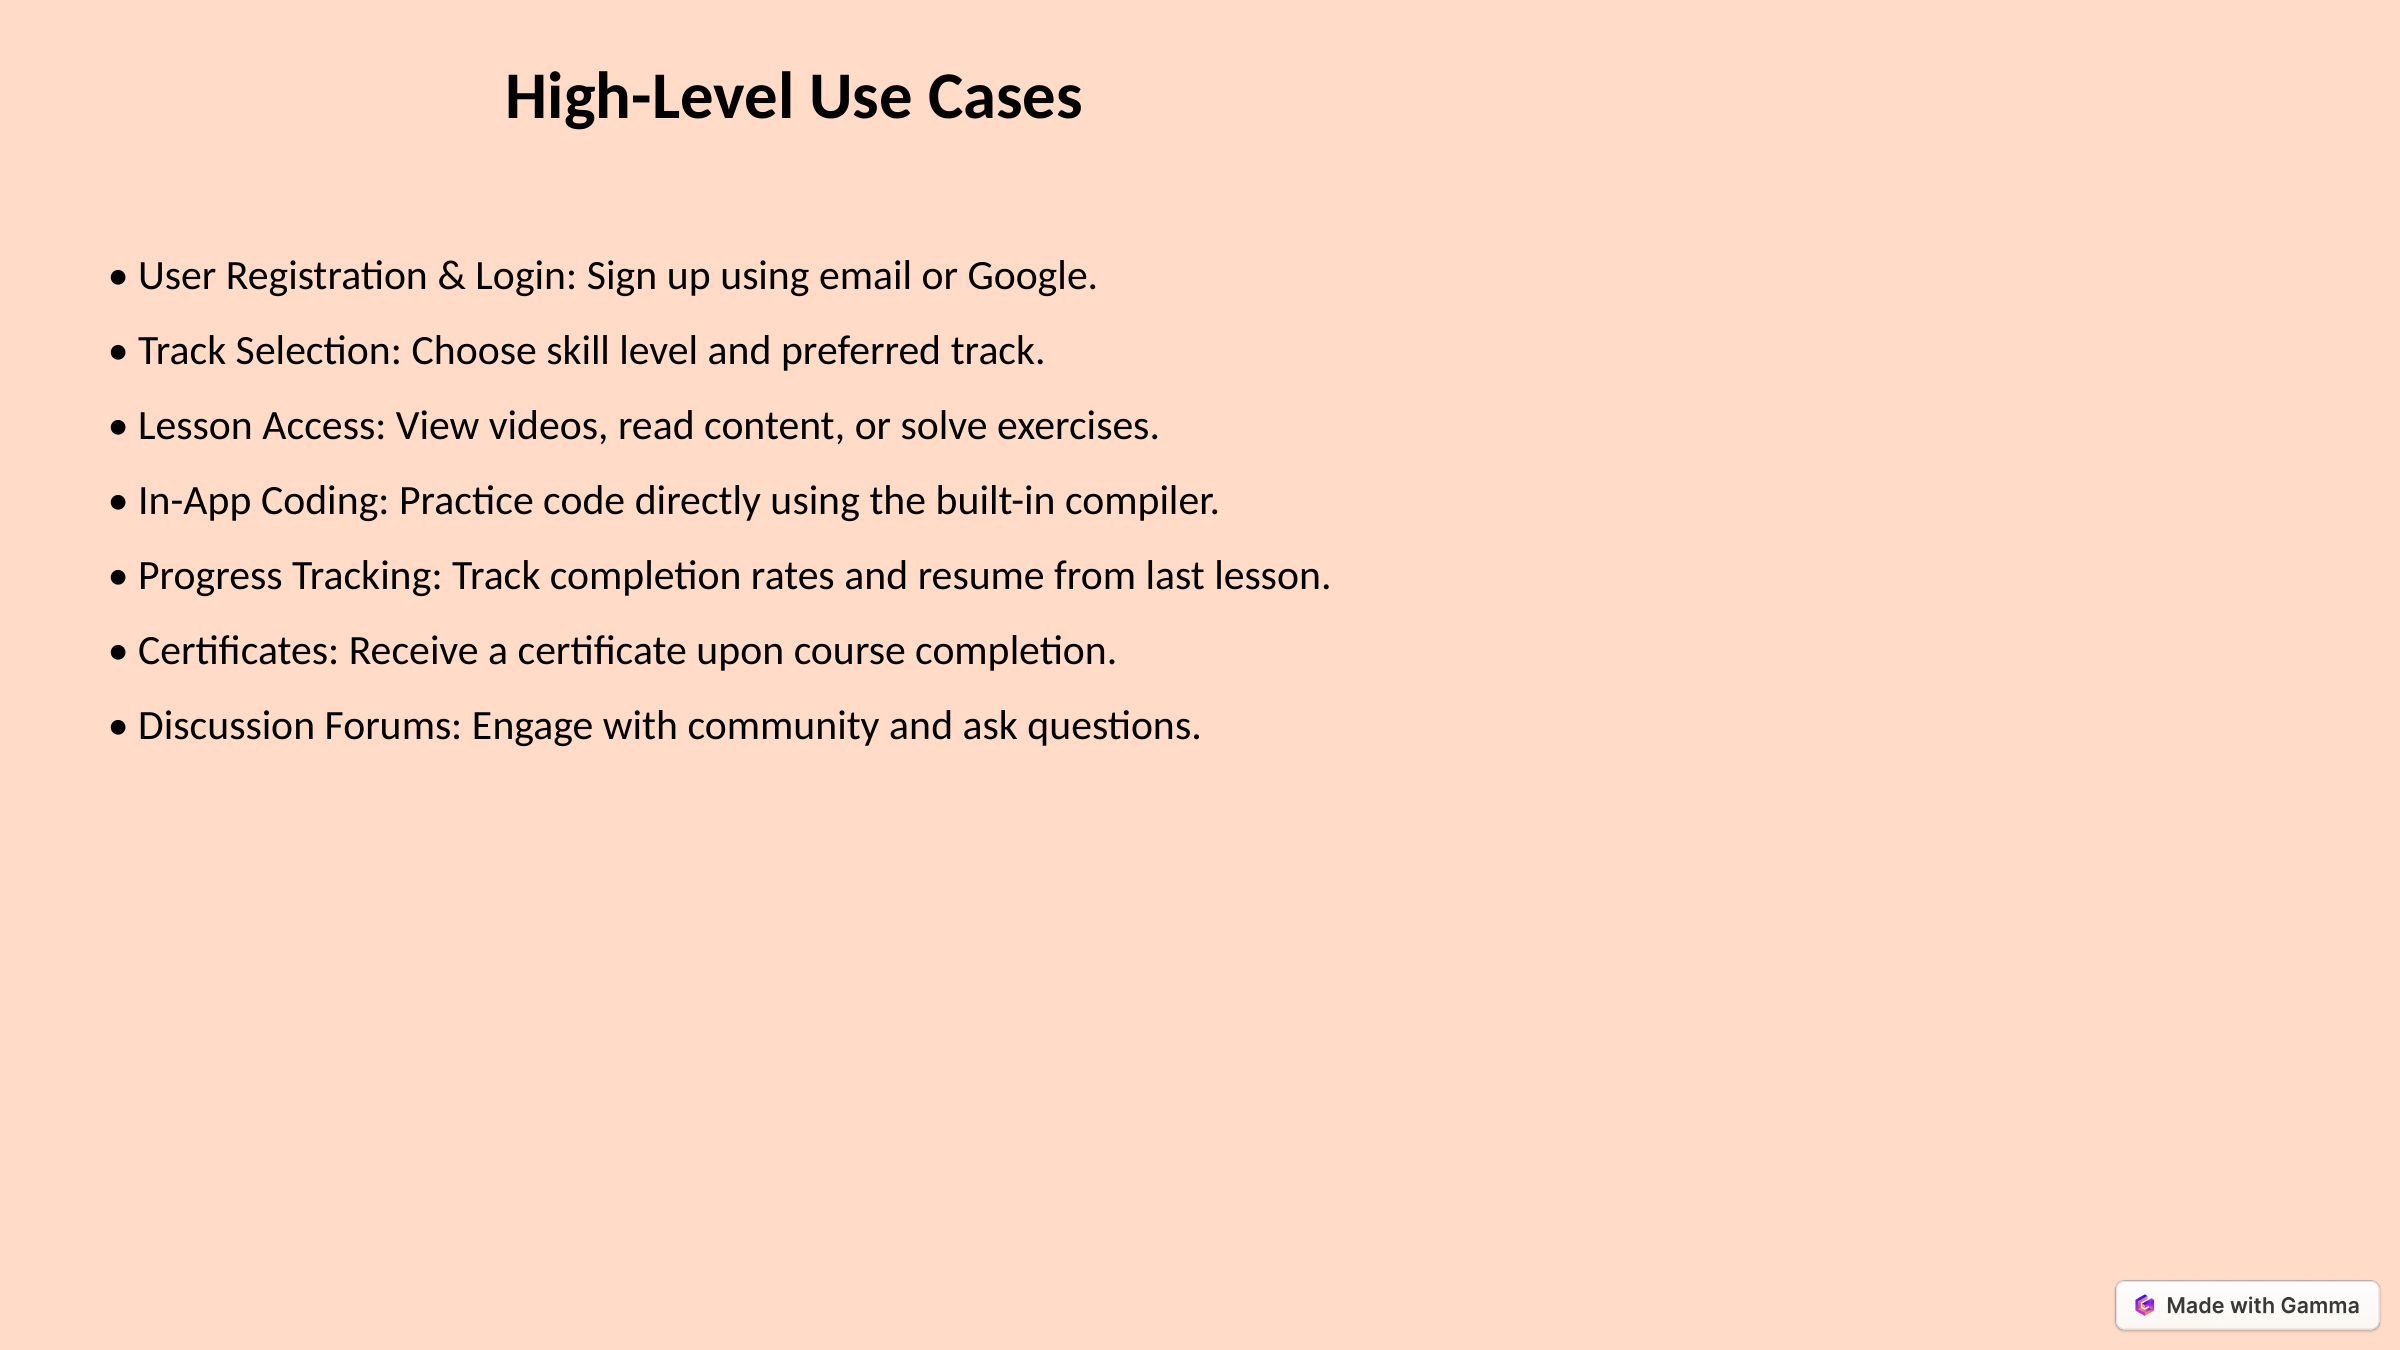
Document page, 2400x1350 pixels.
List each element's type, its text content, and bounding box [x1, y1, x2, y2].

text_box High-Level Use Cases [491, 44, 1099, 140]
picture [2106, 1271, 2389, 1339]
text_box • User Registration & Login: Sign up using email or Google. • Track Selection: Choose skill level and preferred track. • Lesson Access: View videos, read content, or solve exercises. • In-App Coding: Practice code directly using the built-in compiler. • Progress Tracking: Track completion rates and resume from last lesson. • Certificates: Receive a certificate upon course completion. • Discussion Forums: Engage with community and ask questions. [93, 195, 1347, 755]
